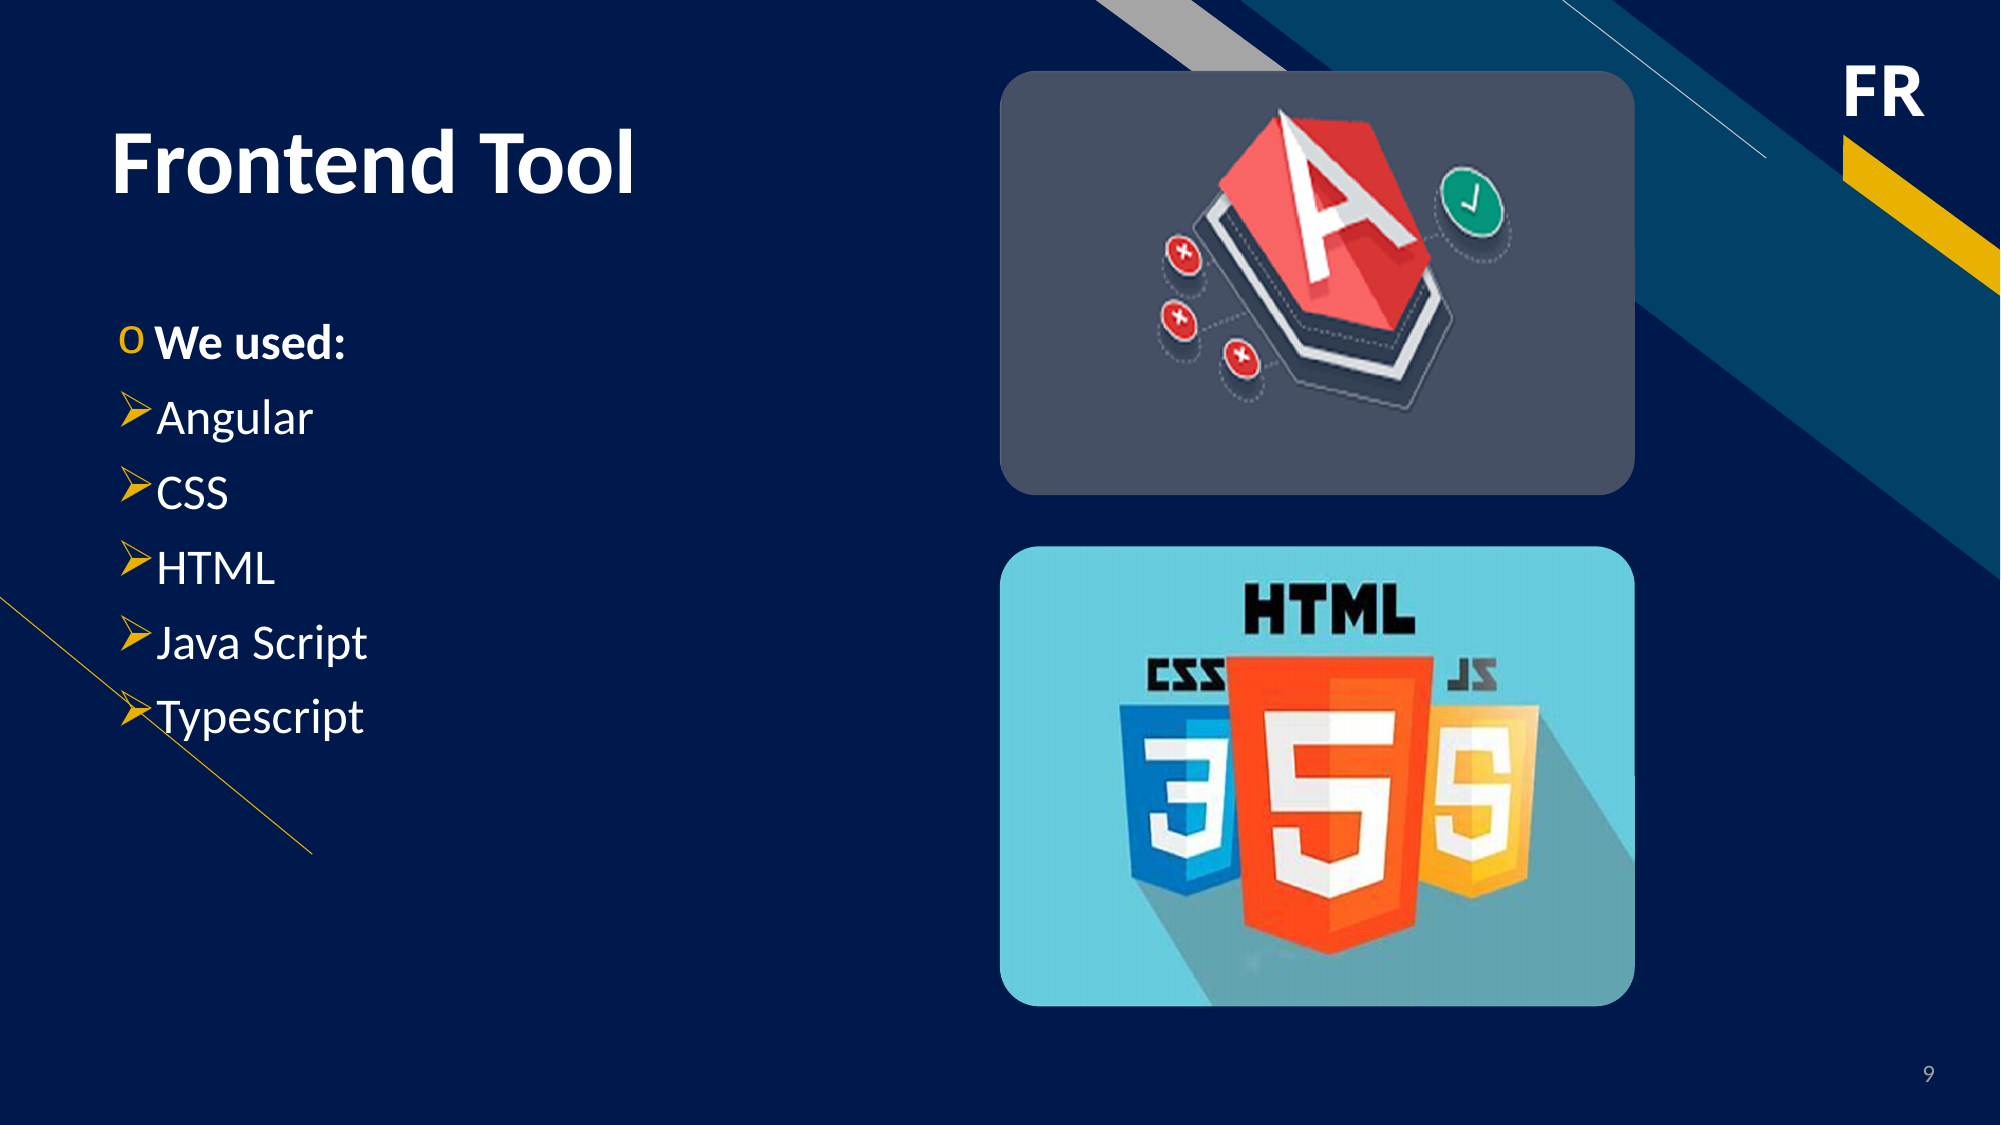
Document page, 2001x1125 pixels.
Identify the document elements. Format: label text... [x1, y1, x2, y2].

list We used: Angular CSS HTML Java Script Typescript [101, 309, 1000, 1058]
title Frontend Tool [96, 25, 1464, 214]
picture [999, 546, 1635, 1007]
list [999, 70, 1635, 496]
slide_number 9 [1828, 1042, 1950, 1103]
